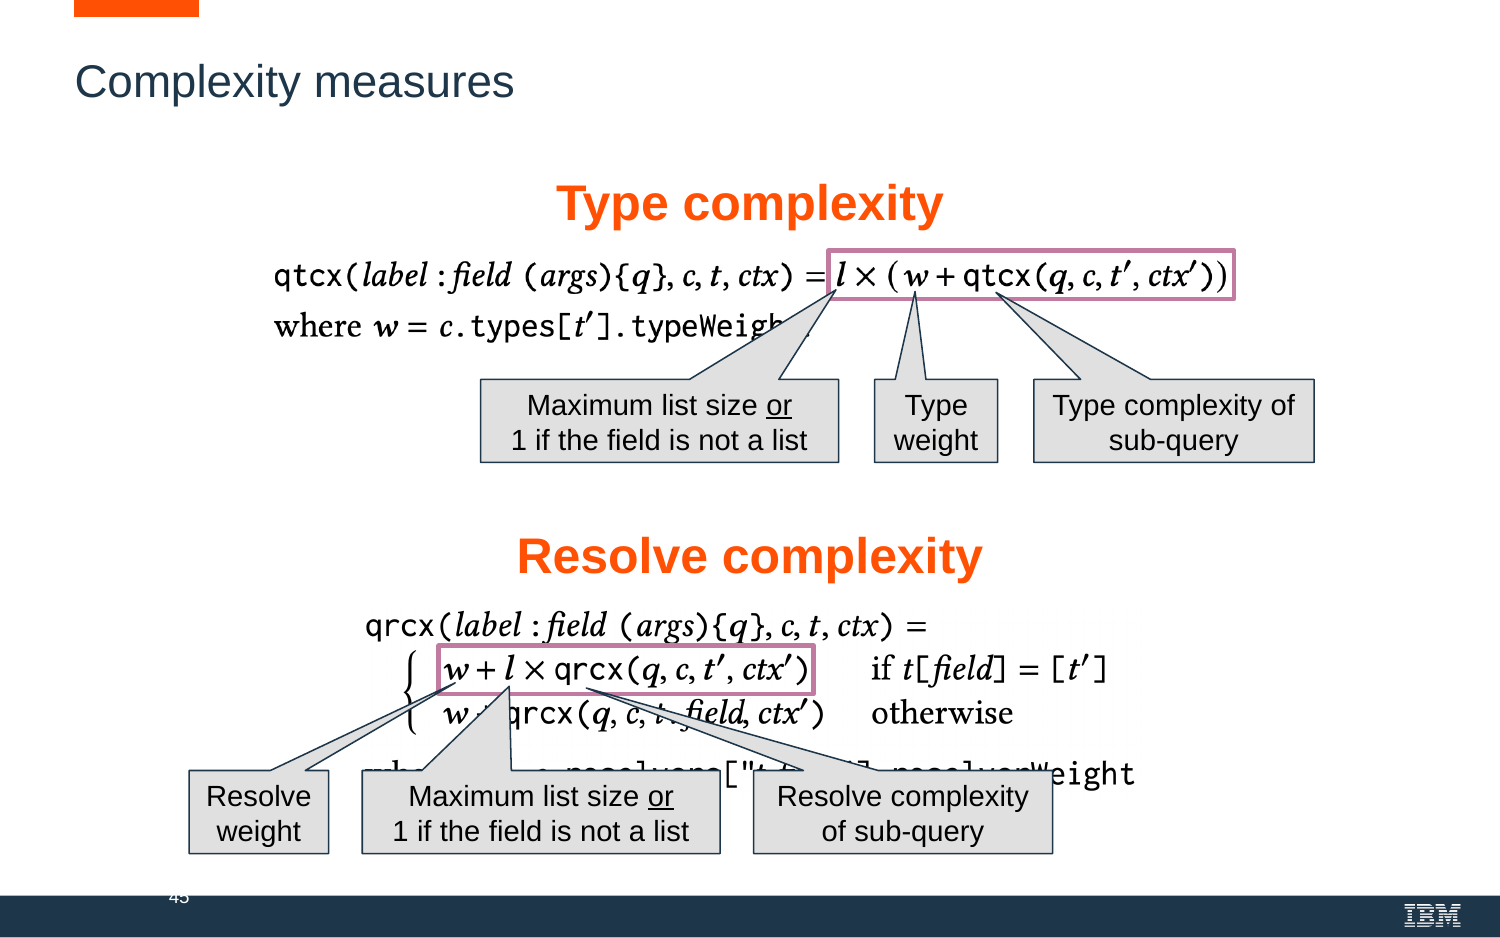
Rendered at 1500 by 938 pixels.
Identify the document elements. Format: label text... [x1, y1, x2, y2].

picture [1404, 904, 1462, 927]
text_box Resolve complexity [466, 519, 1034, 588]
text_box [828, 250, 1235, 260]
text_box Type complexity [526, 166, 974, 235]
text_box Type weight [874, 354, 998, 463]
text_box Maximum list size or 1 if the field is not a list [480, 354, 839, 463]
picture [358, 607, 1142, 798]
text_box Type complexity of sub-query [1033, 354, 1315, 463]
text_box Maximum list size or 1 if the field is not a list [362, 806, 721, 854]
picture [269, 256, 1231, 346]
title Complexity measures [74, 37, 1425, 94]
text_box Resolve complexity of sub-query [753, 806, 1053, 854]
text_box Resolve weight [189, 731, 353, 854]
